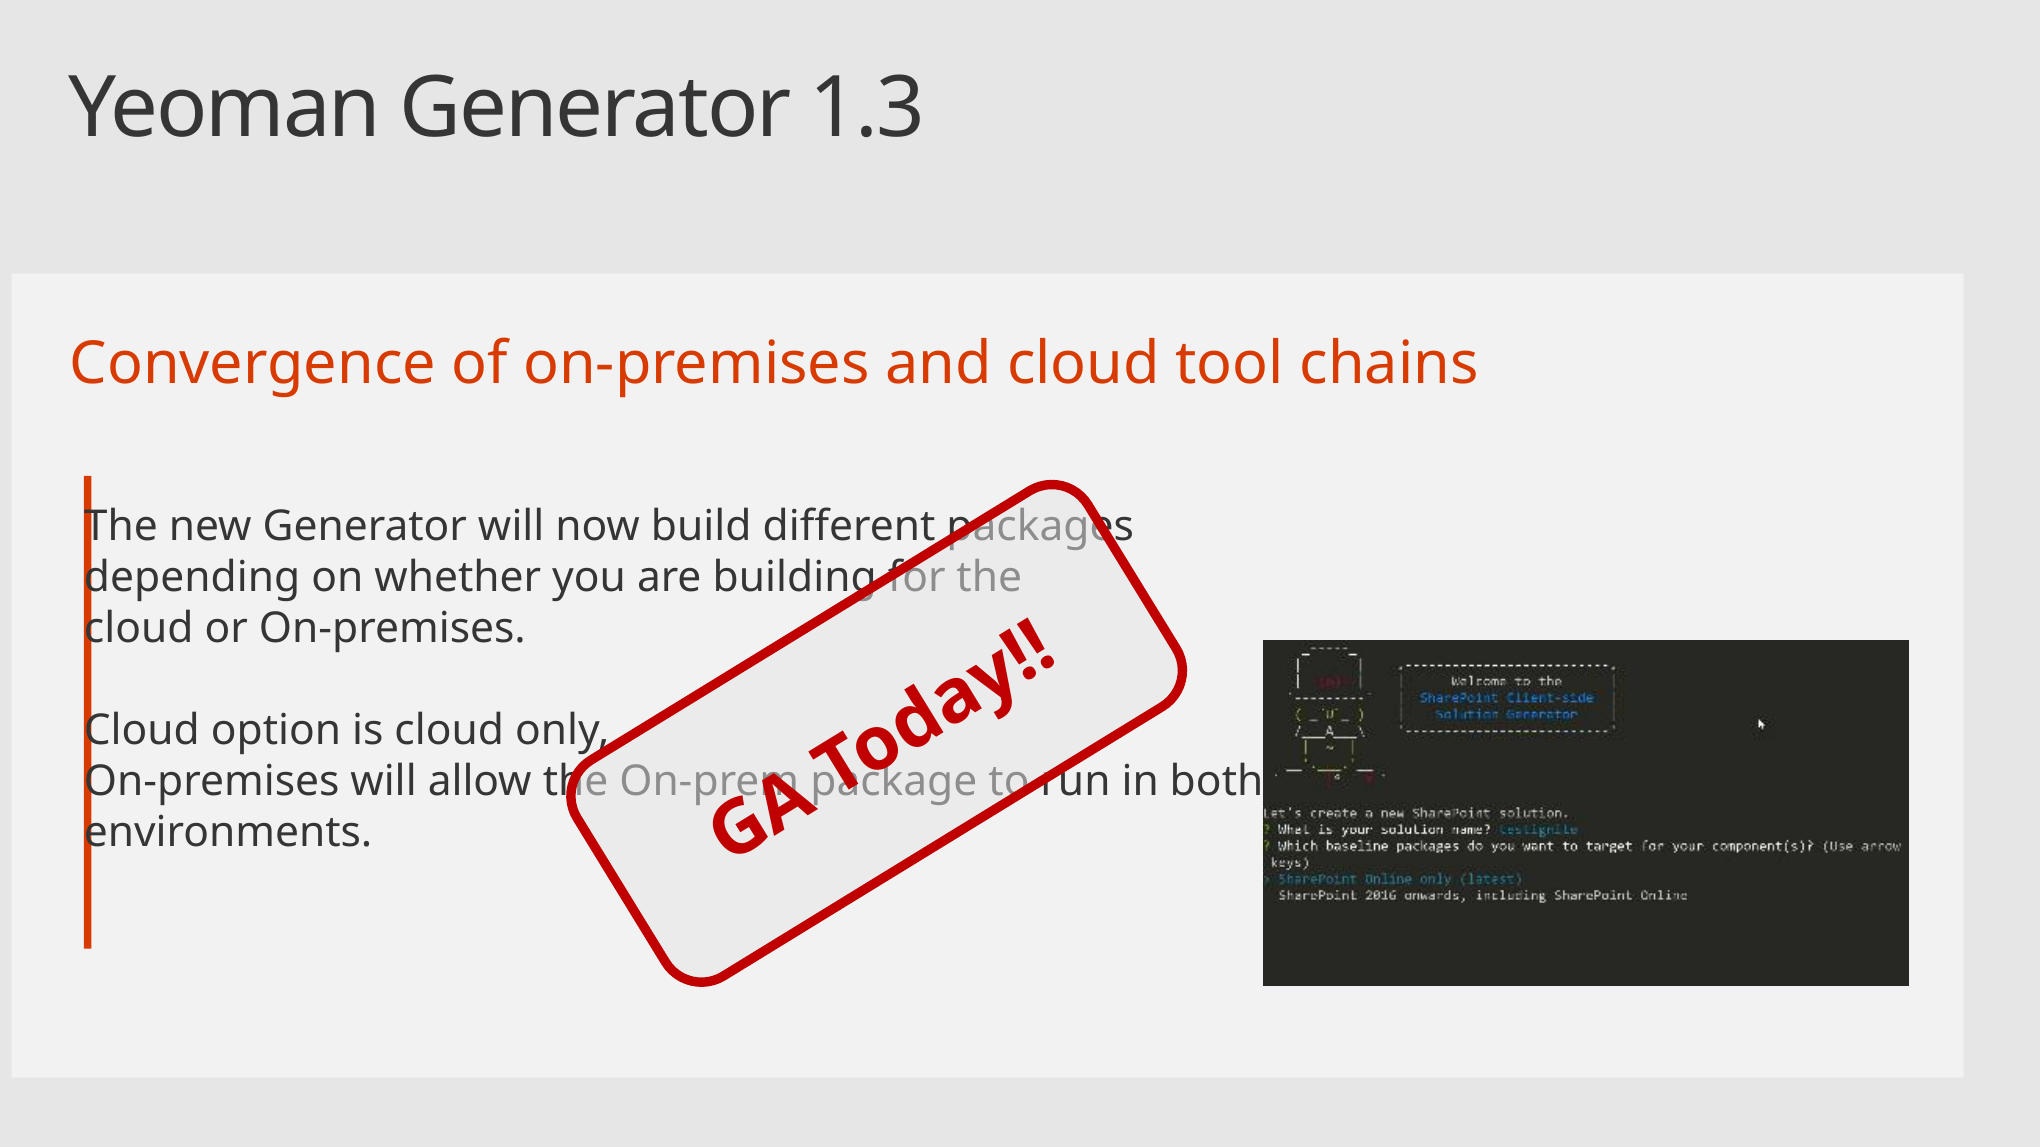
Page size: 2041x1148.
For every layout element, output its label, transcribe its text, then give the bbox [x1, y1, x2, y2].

text_box [11, 273, 1964, 1078]
text_box Convergence of on-premises and cloud tool chains [45, 317, 1778, 562]
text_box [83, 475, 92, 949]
picture [1263, 640, 1909, 986]
title Yeoman Generator 1.3 [45, 48, 1996, 199]
text_box GA Today!! [570, 483, 1184, 983]
